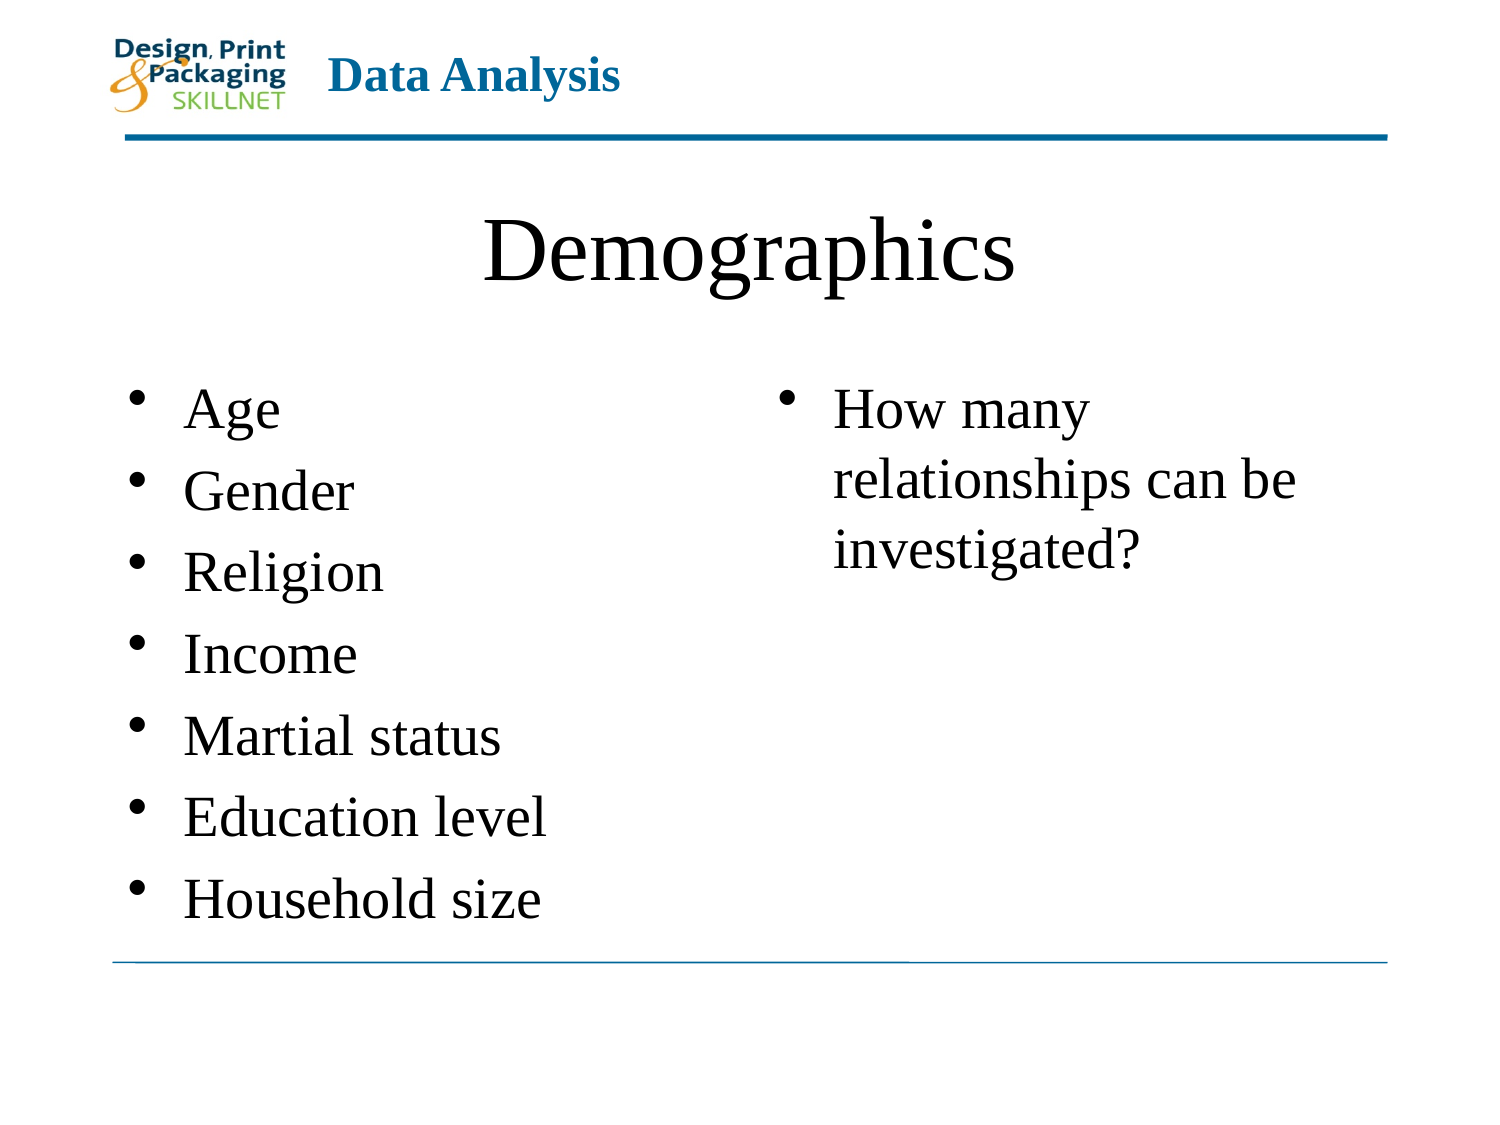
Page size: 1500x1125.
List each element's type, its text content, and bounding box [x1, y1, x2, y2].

title Demographics [112, 149, 1388, 338]
list How many relationships can be investigated? [762, 362, 1388, 963]
list Age Gender Religion Income Martial status Education level Household size [112, 362, 738, 963]
picture [100, 30, 295, 120]
